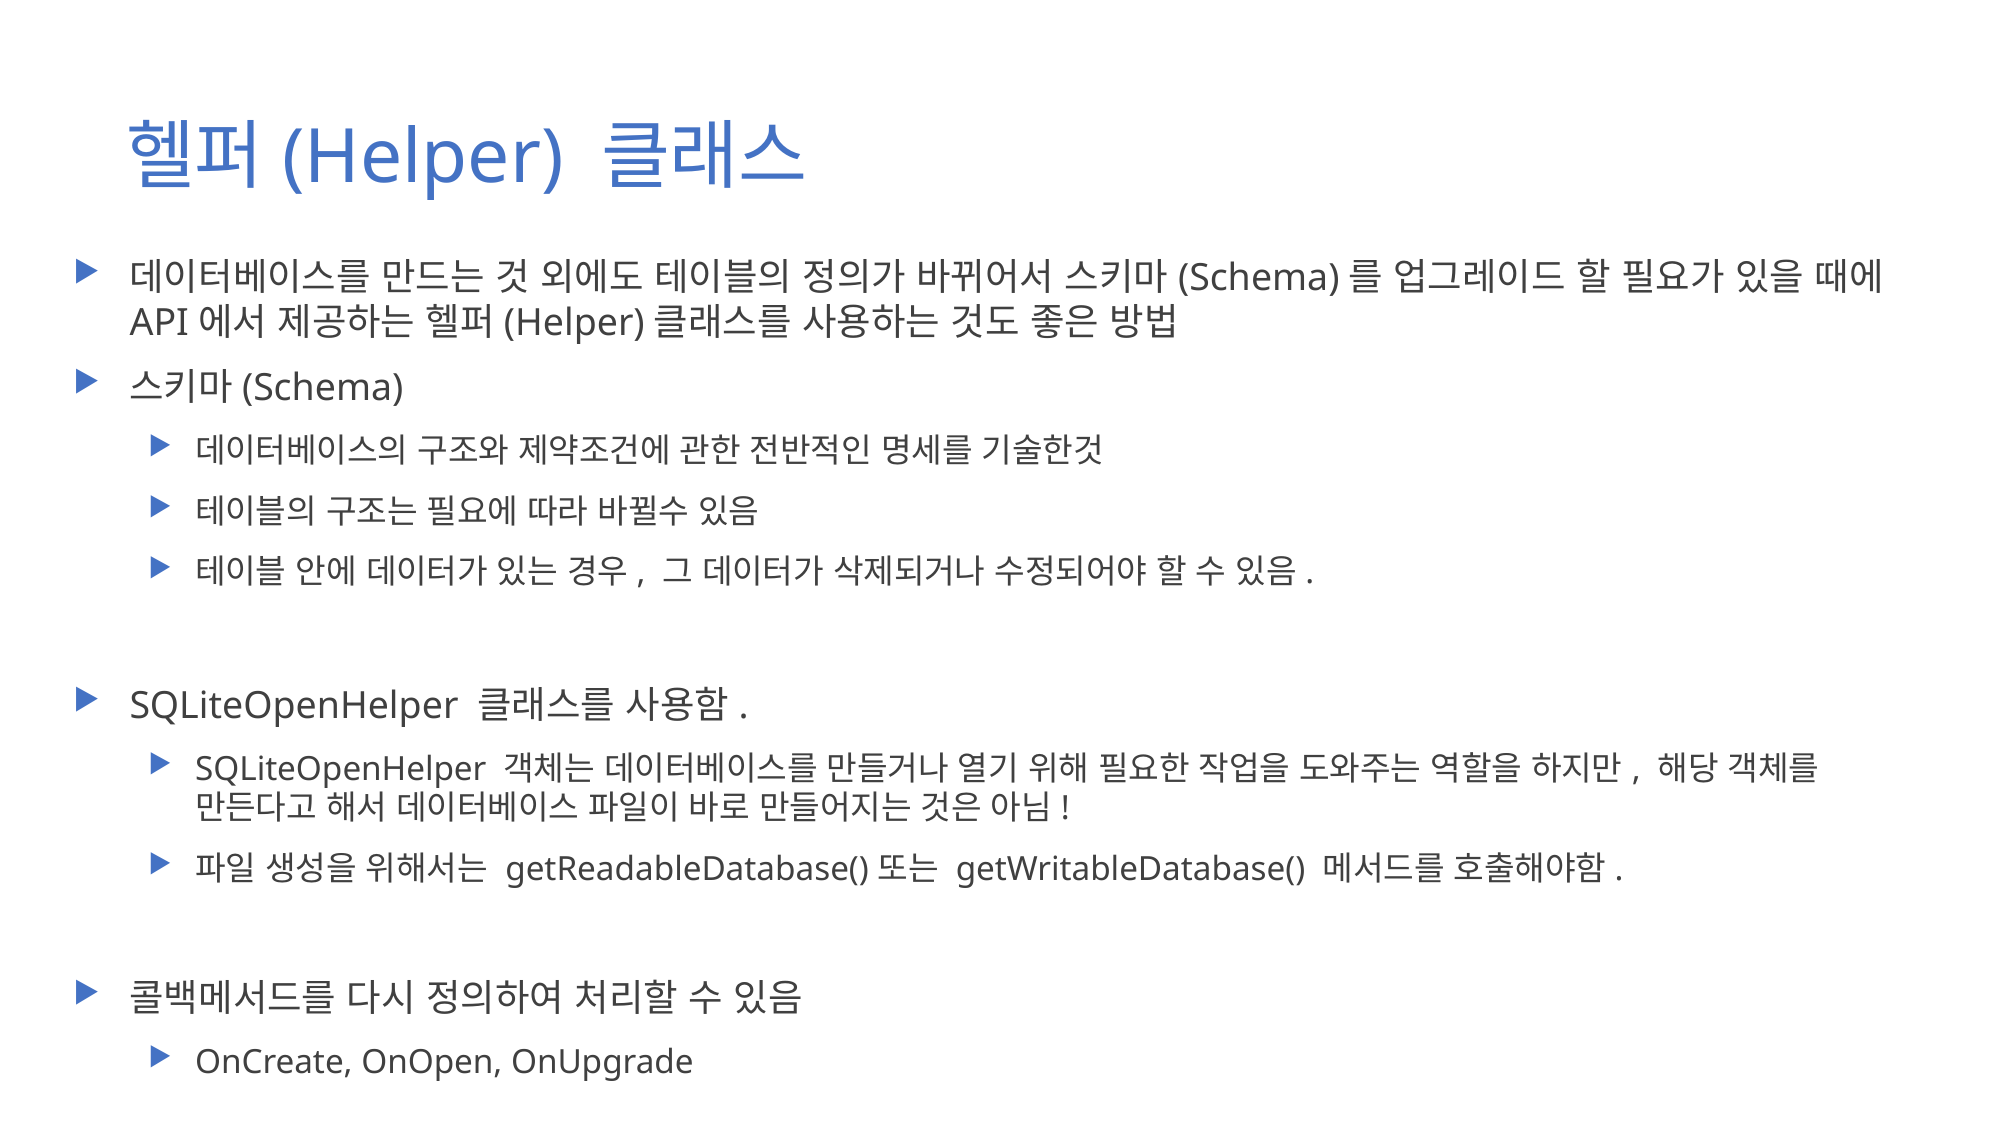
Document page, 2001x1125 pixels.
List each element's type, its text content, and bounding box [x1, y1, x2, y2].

list 데이터베이스를 만드는 것 외에도 테이블의 정의가 바뀌어서 스키마(Schema)를 업그레이드 할 필요가 있을 때에 API에서 제공하는 헬퍼(Helper)클래스를 사용하는 것도 좋은 방법 스키마(Schema) 데이터베이스의 구조와 제약조건에 관한 전반적인 명세를 기술한것 테이블의 구조는 필요에 따라 바뀔수 있음 테이블 안에 데이터가 있는 경우, 그 데이터가 삭제되거나 수정되어야 할 수 있음. SQLiteOpenHelper 클래스를 사용함. SQLiteOpenHelper 객체는 데이터베이스를 만들거나 열기 위해 필요한 작업을 도와주는 역할을 하지만, 해당 객체를 만든다고 해서 데이터베이스 파일이 바로 만들어지는 것은 아님! 파일 생성을 위해서는 getReadableDatabase()또는 getWritableDatabase() 메서드를 호출해야함. 콜백메서드를 다시 정의하여 처리할 수 있음 OnCreate, OnOpen, OnUpgrade [58, 245, 1913, 1125]
title 헬퍼(Helper) 클래스 [111, 99, 1522, 245]
